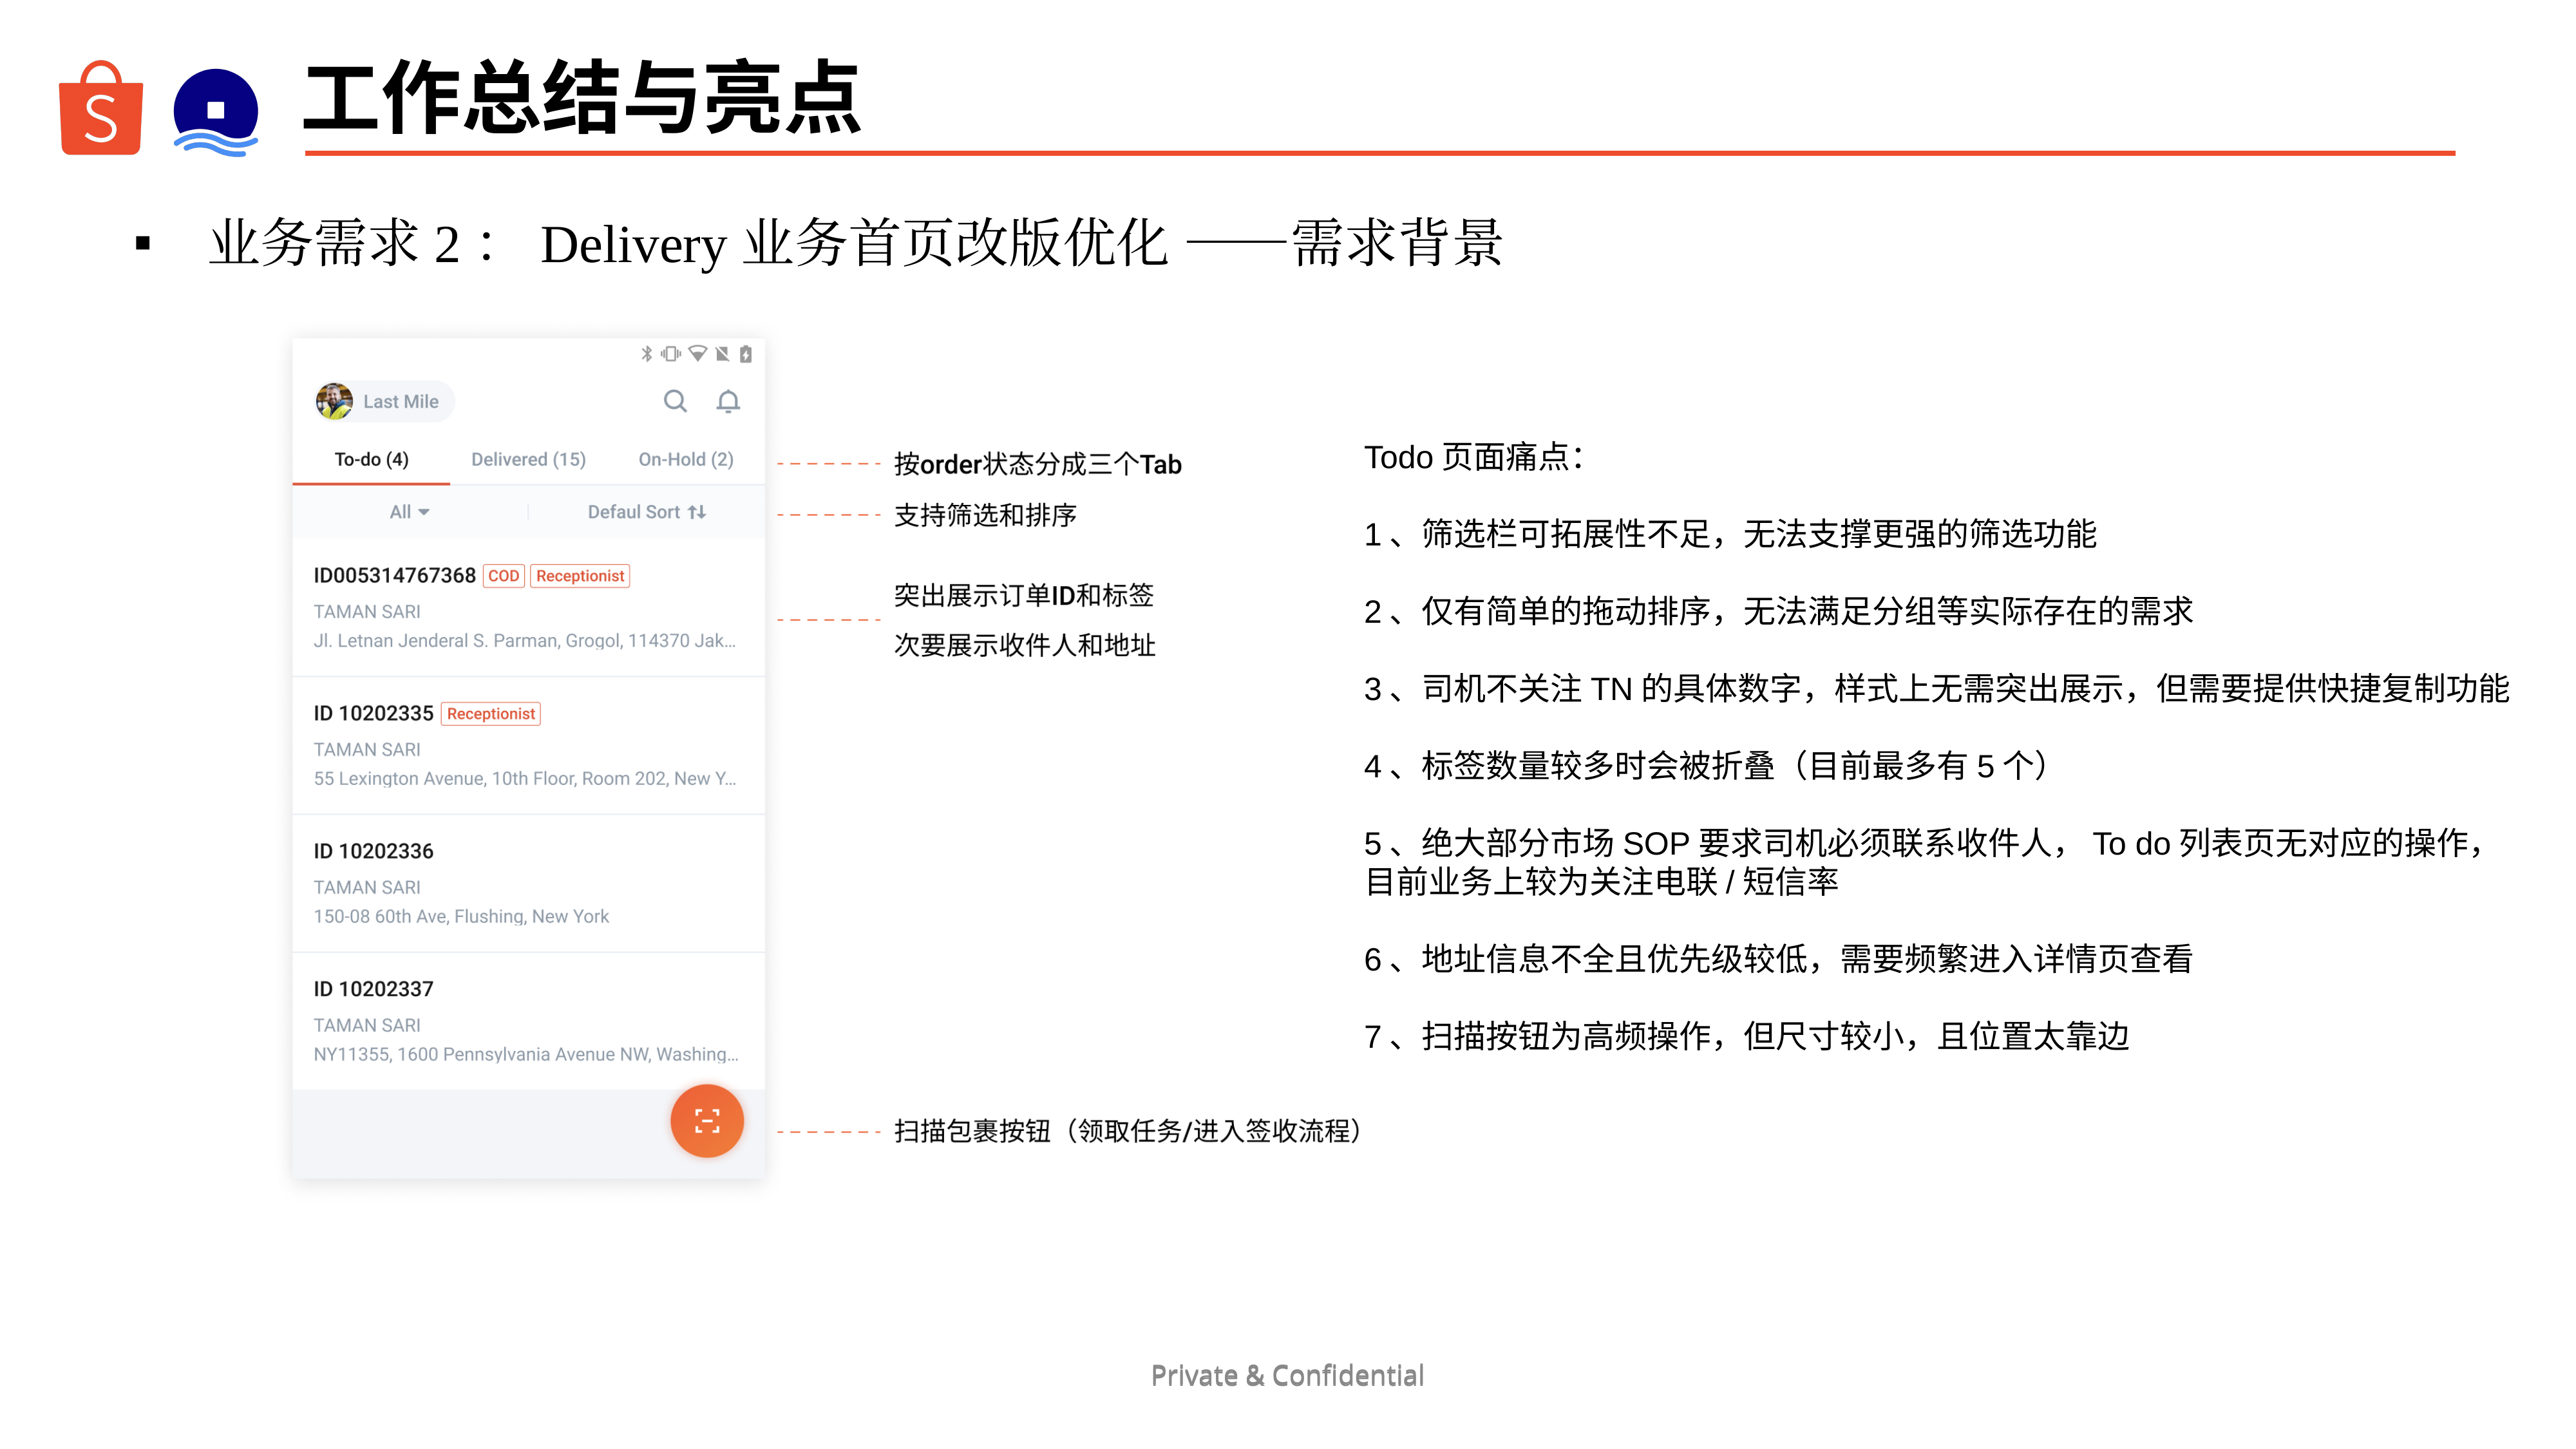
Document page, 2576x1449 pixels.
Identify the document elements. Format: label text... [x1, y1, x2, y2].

picture [48, 52, 281, 161]
text_box Private & Confidential [1075, 1352, 1501, 1395]
picture [274, 315, 1368, 1204]
text_box Todo页面痛点： 1、筛选栏可拓展性不足，无法支撑更强的筛选功能 2、仅有简单的拖动排序，无法满足分组等实际存在的需求 3、司机不关注TN的具体数字，样式上无需突出展示，但需要提供快捷复制功能 4、标签数量较多时会被折叠（目前最多有5个） 5、绝大部分市场SOP要求司机必须联系收件人，To do列表页无对应的操作，目前业务上较为关注电联/短信率 6、地址信息不全且优先级较低，需要频繁进入详情页查看 7、扫描按钮为高频操作，但尺寸较小，且位置太靠边 [1370, 431, 2523, 1060]
text_box 业务需求2：Delivery业务首页改版优化 ——需求背景 [129, 171, 1728, 260]
title 工作总结与亮点 [295, 17, 2206, 172]
